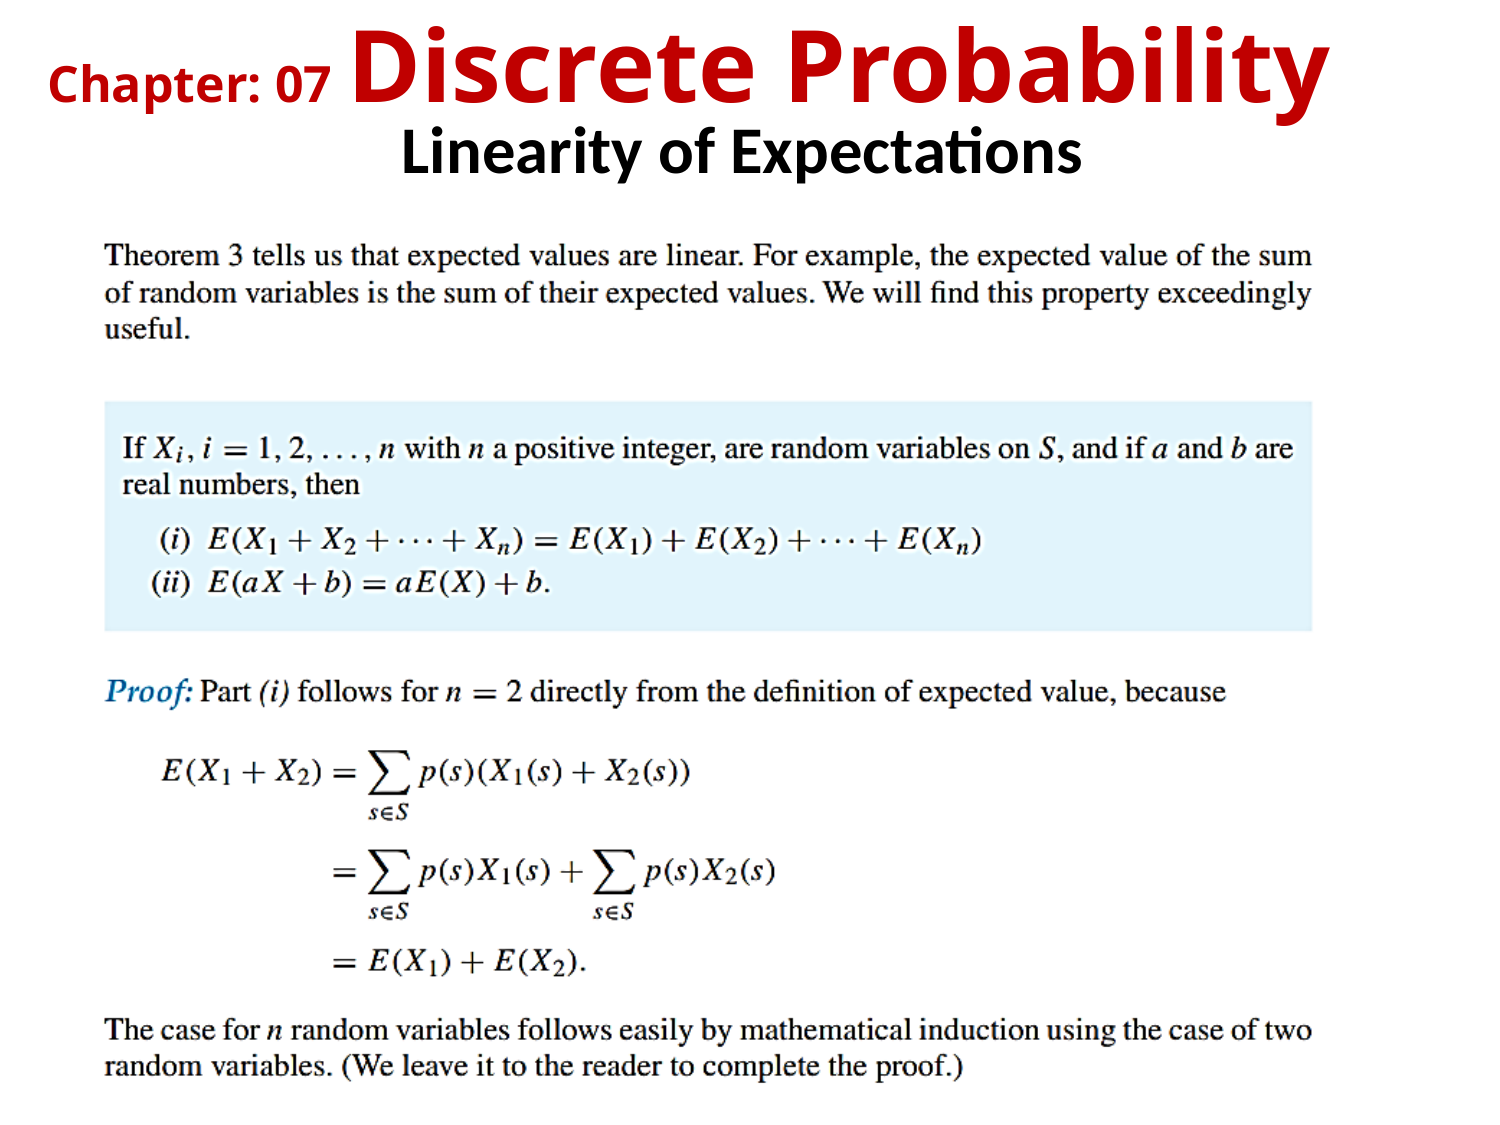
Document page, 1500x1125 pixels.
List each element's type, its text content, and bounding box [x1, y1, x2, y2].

title Chapter: 07 Discrete Probability [45, 0, 1483, 157]
picture [99, 228, 1339, 1096]
text_box Linearity of Expectations [31, 99, 1469, 195]
